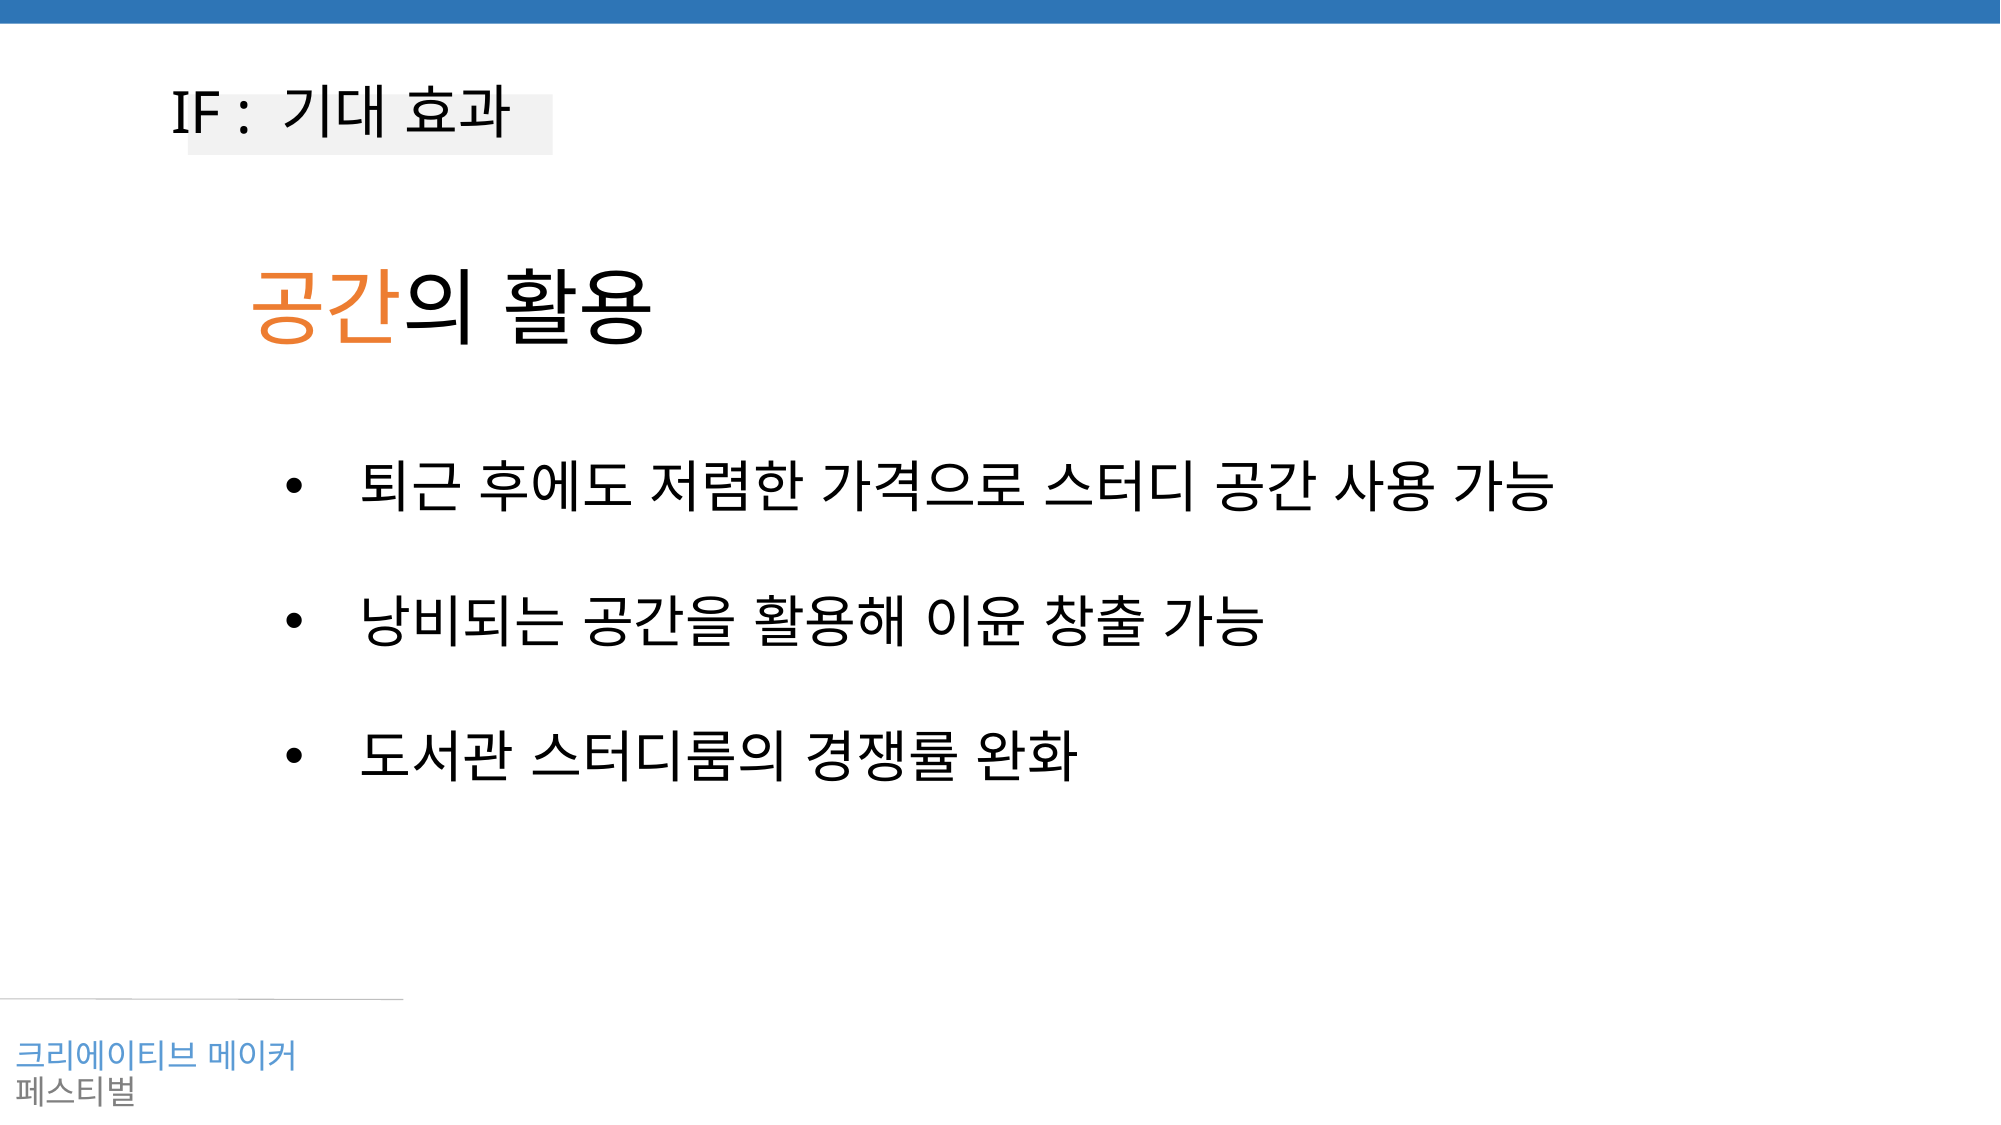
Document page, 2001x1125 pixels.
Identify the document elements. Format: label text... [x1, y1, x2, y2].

text_box IF : 기대 효과 [0, 67, 1014, 153]
text_box 크리에이티브 메이커 페스티벌 [0, 727, 1500, 1120]
text_box [0, 0, 2000, 25]
text_box 공간의 활용 [234, 247, 1965, 363]
text_box 퇴근 후에도 저렴한 가격으로 스터디 공간 사용 가능 낭비되는 공간을 활용해 이윤 창출 가능 도서관 스터디룸의 경쟁률 완화 [269, 443, 2000, 796]
